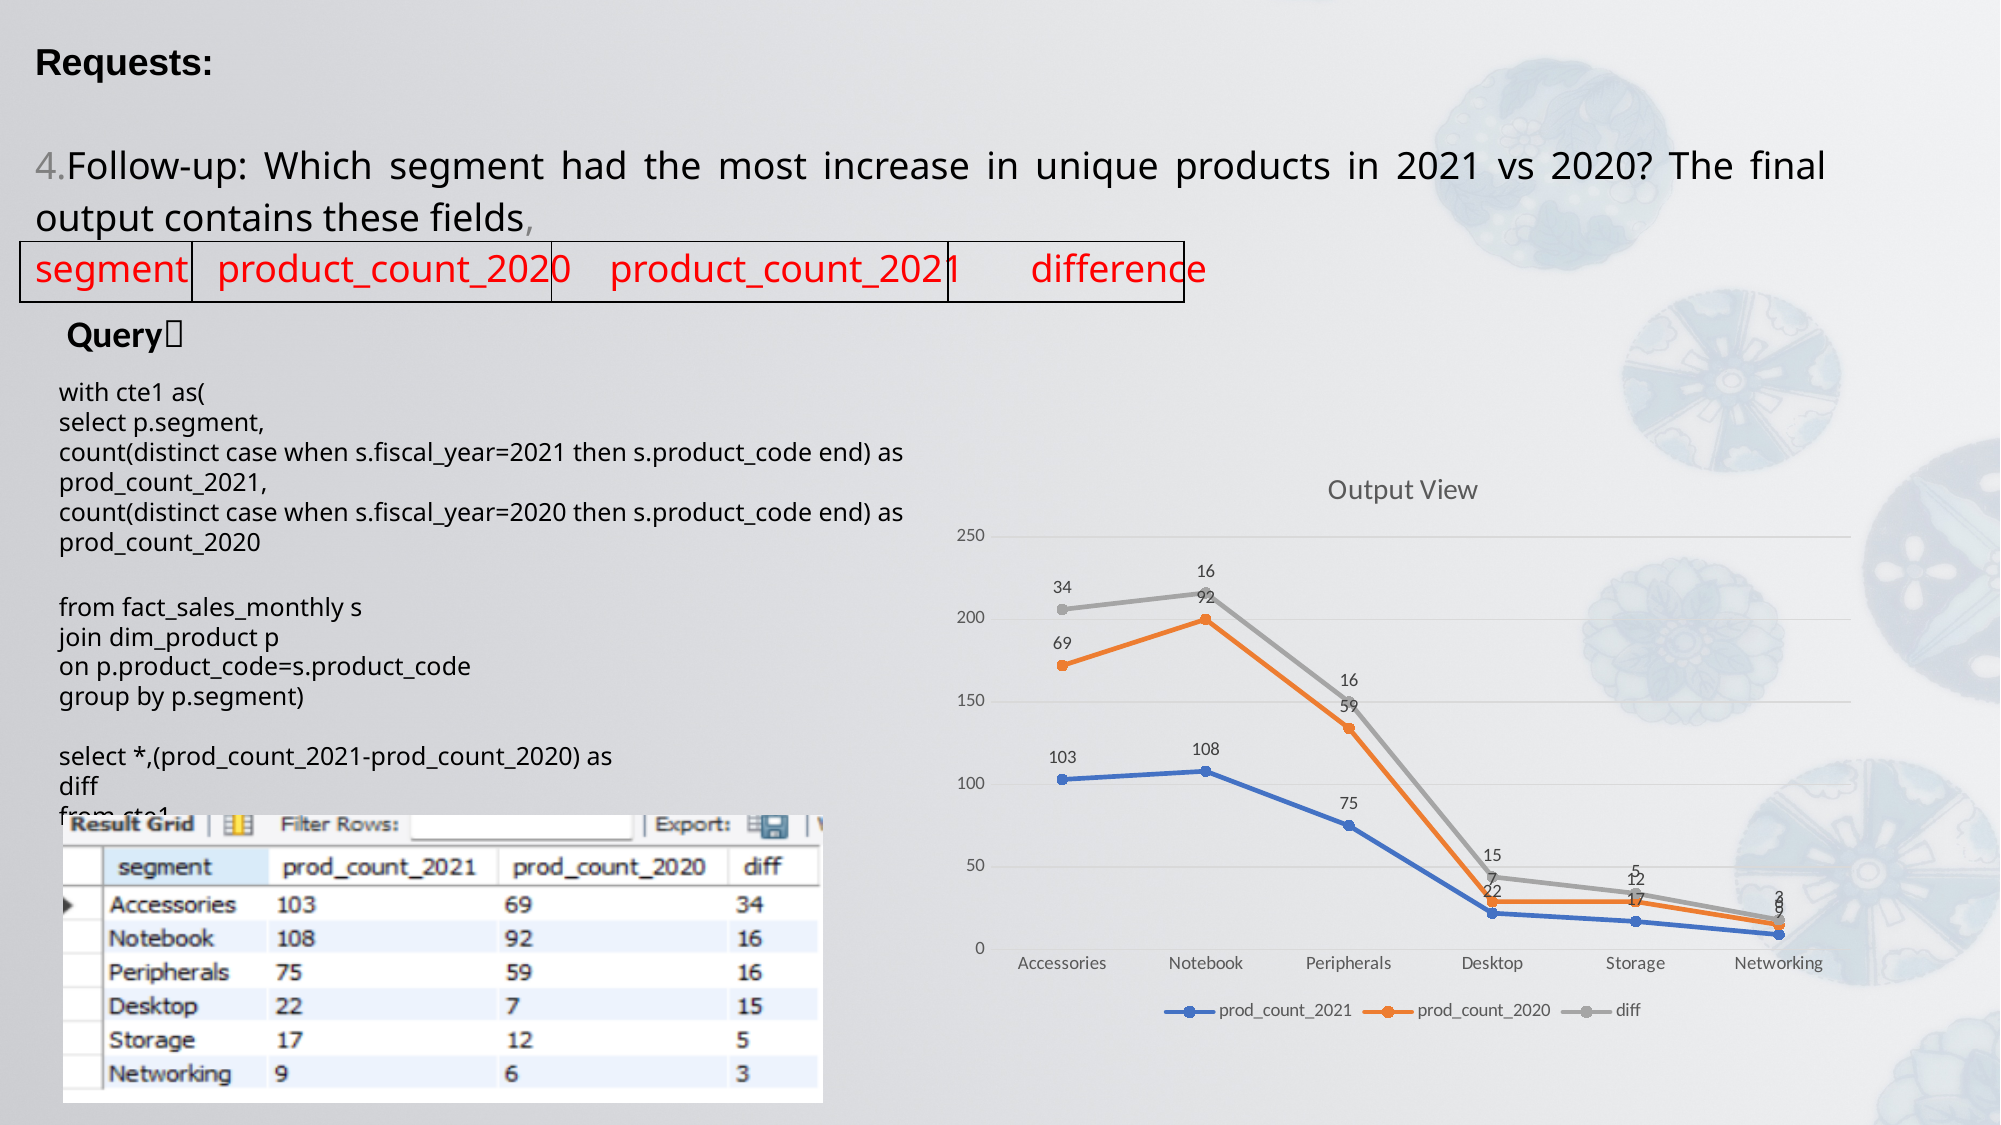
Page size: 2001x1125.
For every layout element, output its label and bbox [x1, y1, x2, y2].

chart [937, 449, 1870, 1028]
picture [0, 0, 2000, 1125]
